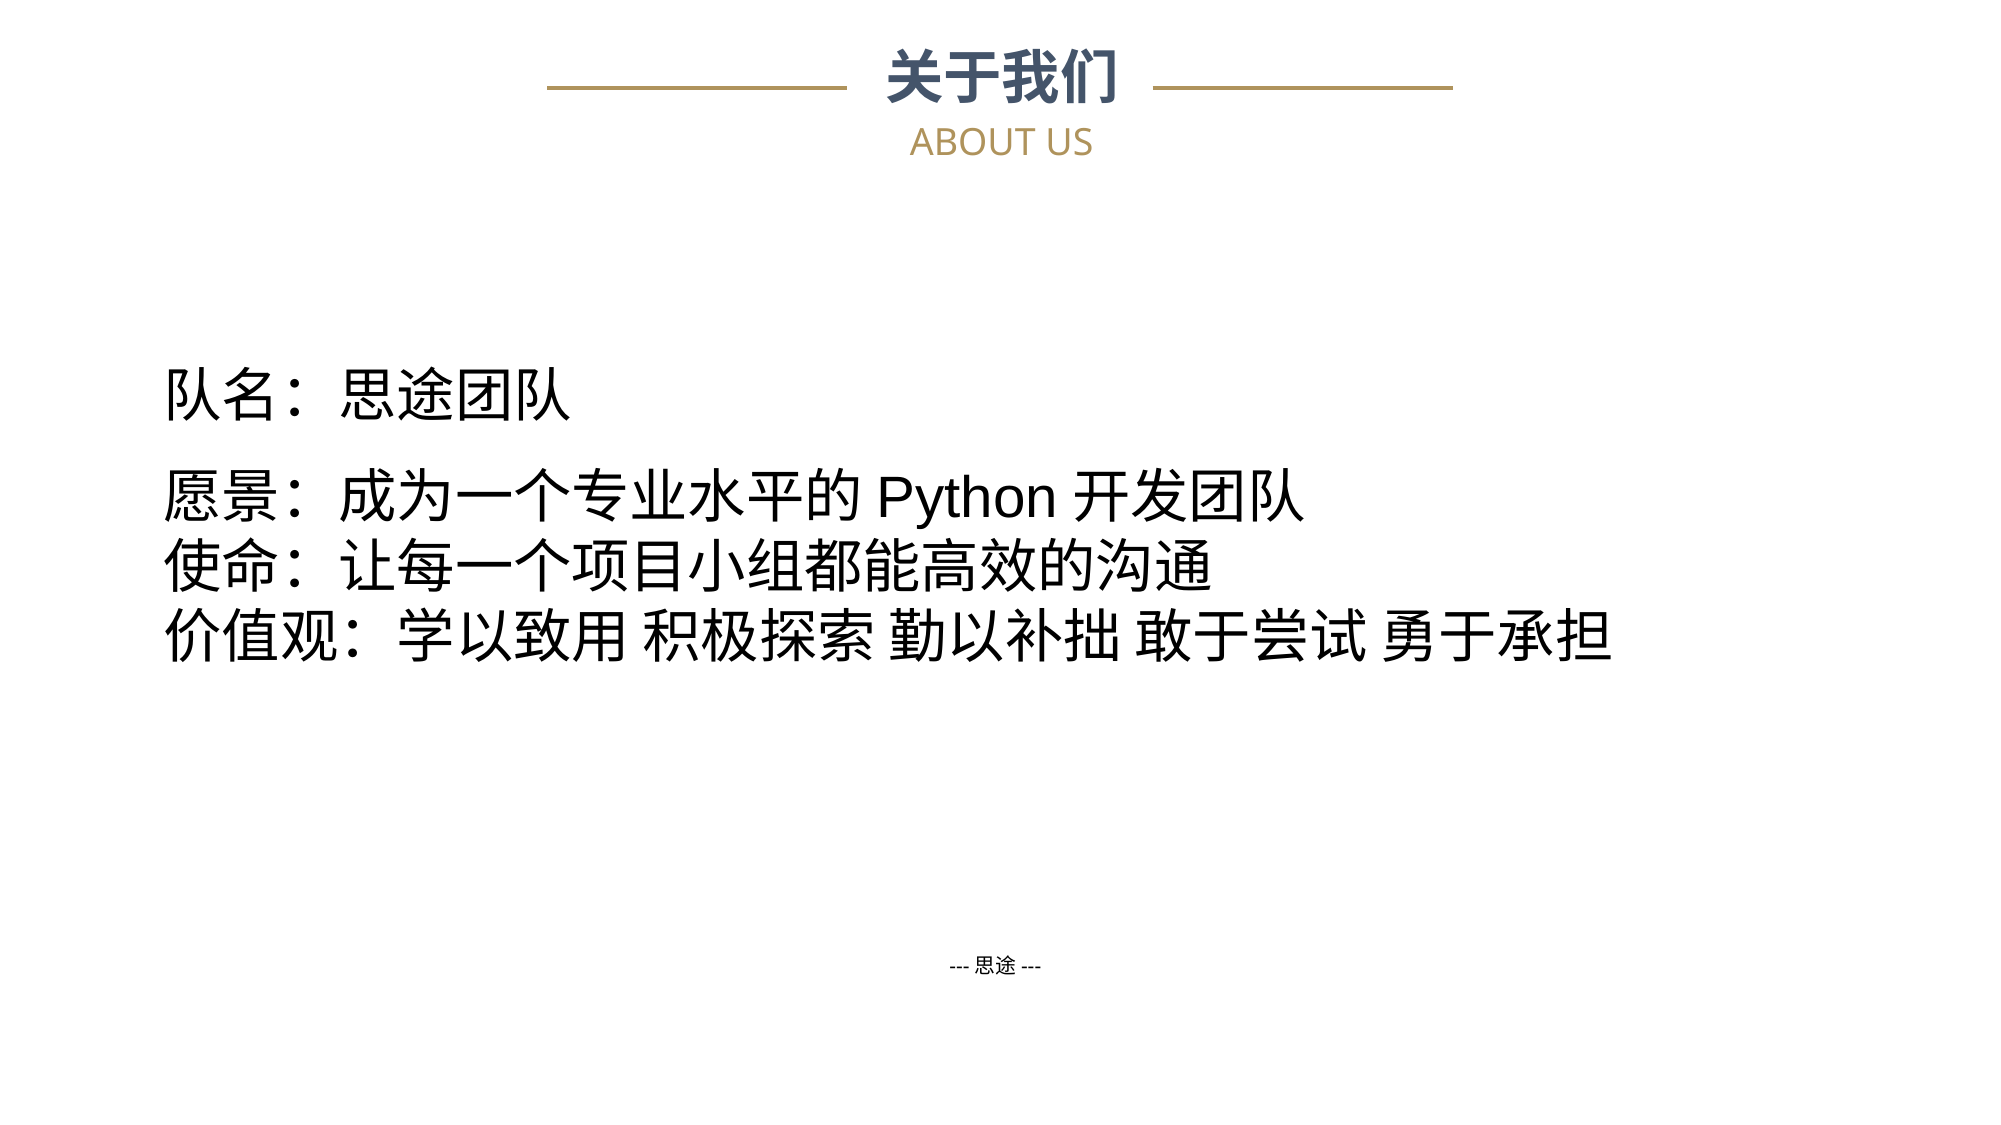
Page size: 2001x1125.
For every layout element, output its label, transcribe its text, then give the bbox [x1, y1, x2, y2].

text_box 队名：思途团队 [148, 350, 748, 436]
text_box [547, 41, 1453, 172]
text_box 愿景：成为一个专业水平的Python开发团队 使命：让每一个项目小组都能高效的沟通 价值观：学以致用 积极探索 勤以补拙 敢于尝试 勇于承担 [149, 451, 1663, 676]
text_box ---思途--- [126, 933, 1865, 986]
